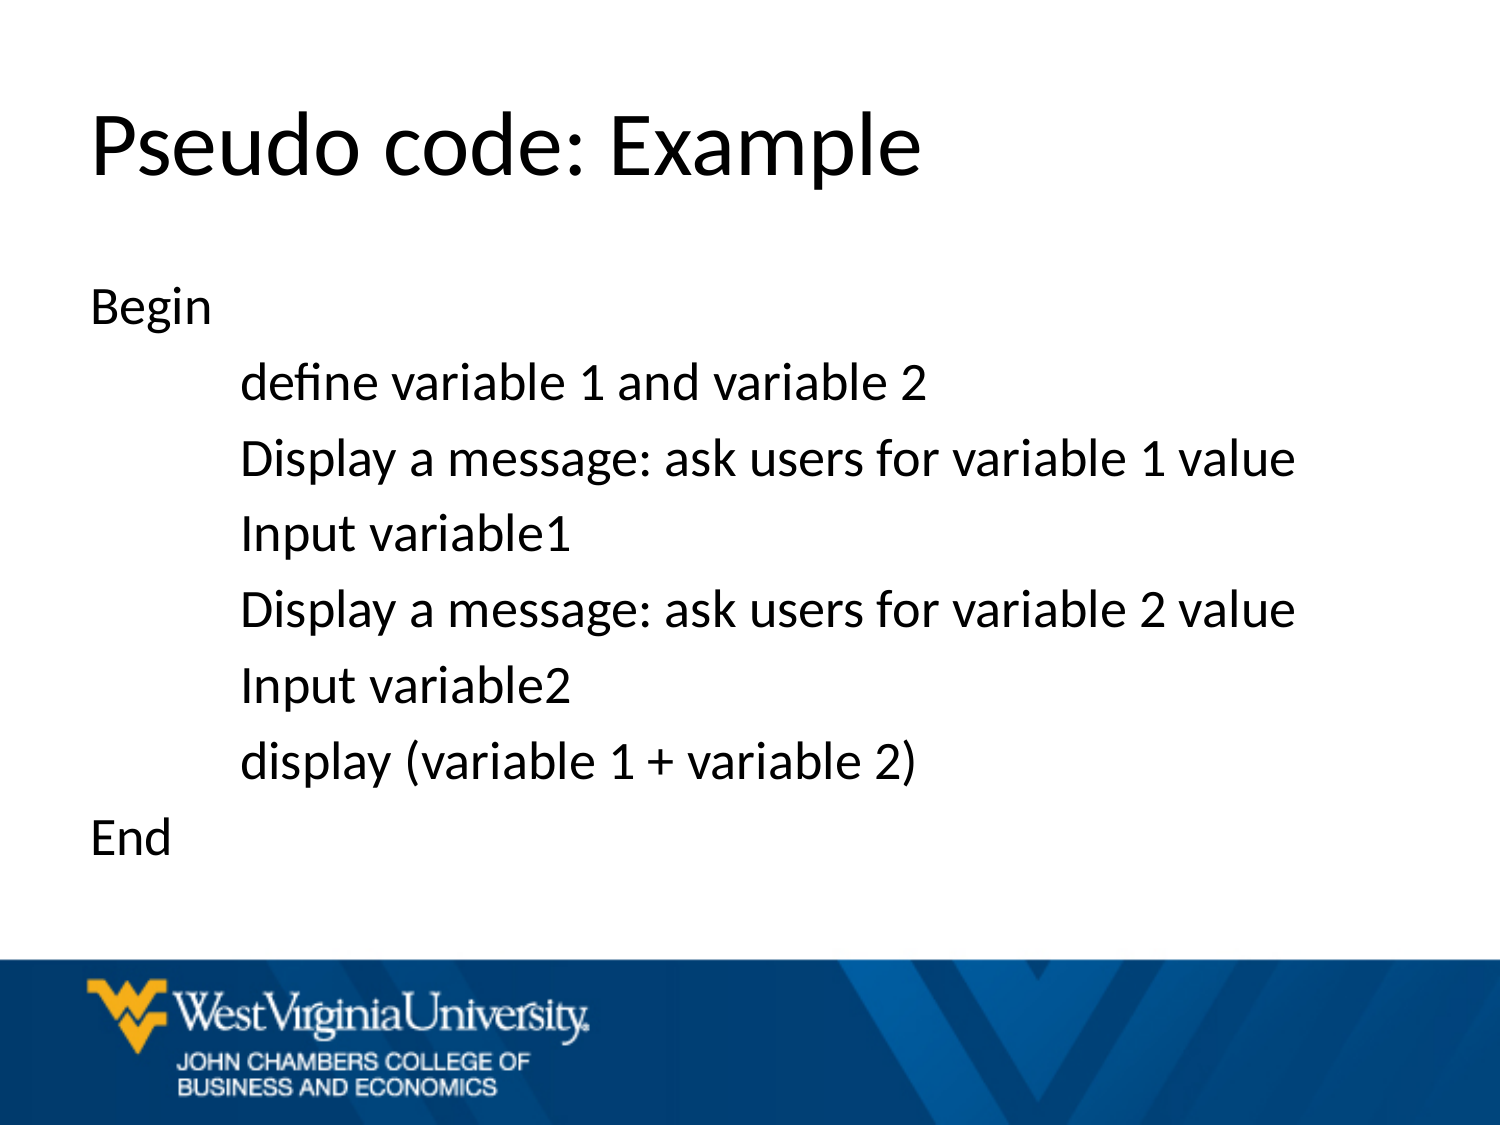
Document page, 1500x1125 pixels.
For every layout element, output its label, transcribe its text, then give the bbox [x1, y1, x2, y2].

title Pseudo code: Example [75, 45, 1425, 233]
picture [0, 0, 1500, 1125]
list Begin define variable 1 and variable 2 Display a message: ask users for variable 1 value Input variable1 Display a message: ask users for variable 2 value Input variable2 display (variable 1 + variable 2) End [75, 262, 1425, 1005]
